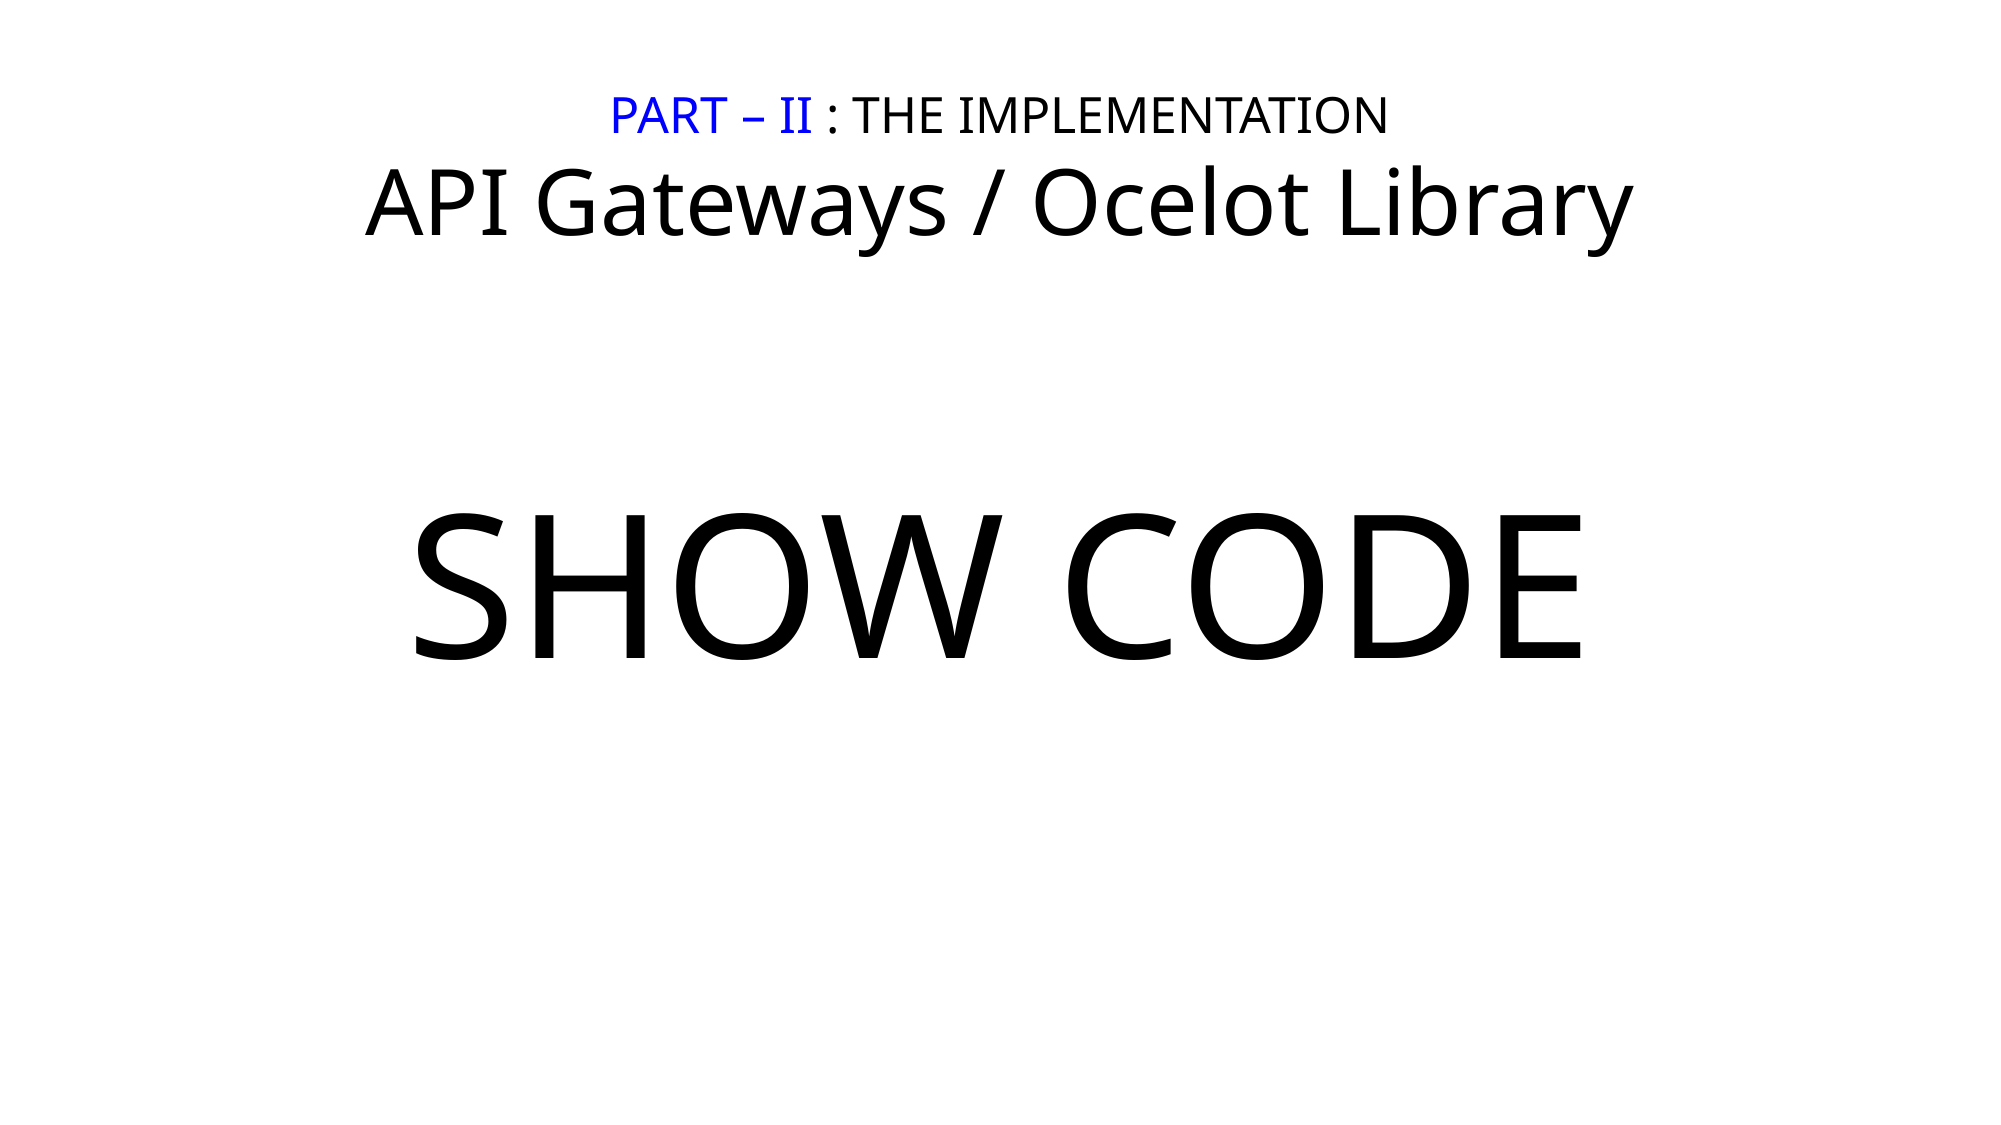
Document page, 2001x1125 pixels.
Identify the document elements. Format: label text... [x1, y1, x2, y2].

text_box PART – II : THE IMPLEMENTATION API Gateways / Ocelot Library [0, 59, 2000, 277]
list SHOW CODE [0, 277, 2000, 910]
